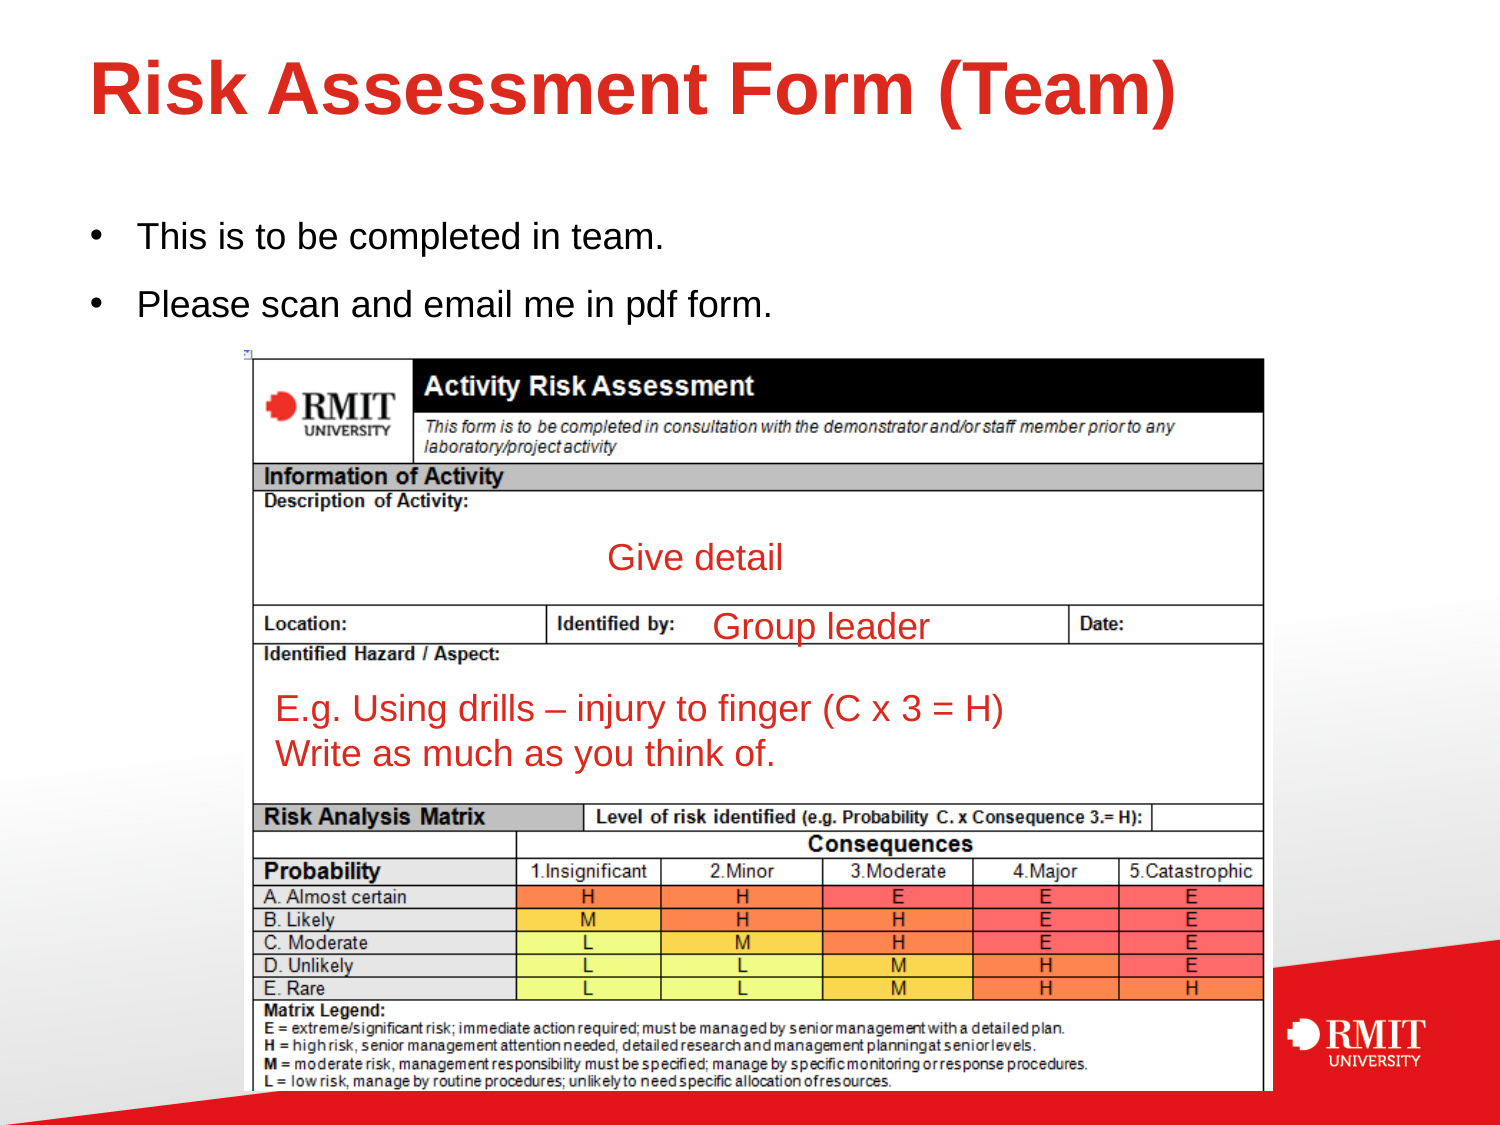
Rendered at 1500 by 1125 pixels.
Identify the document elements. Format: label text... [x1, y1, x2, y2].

title Risk Assessment Form (Team) [75, 72, 1425, 157]
picture [0, 0, 1500, 1125]
list This is to be completed in team. Please scan and email me in pdf form. [75, 198, 1425, 883]
